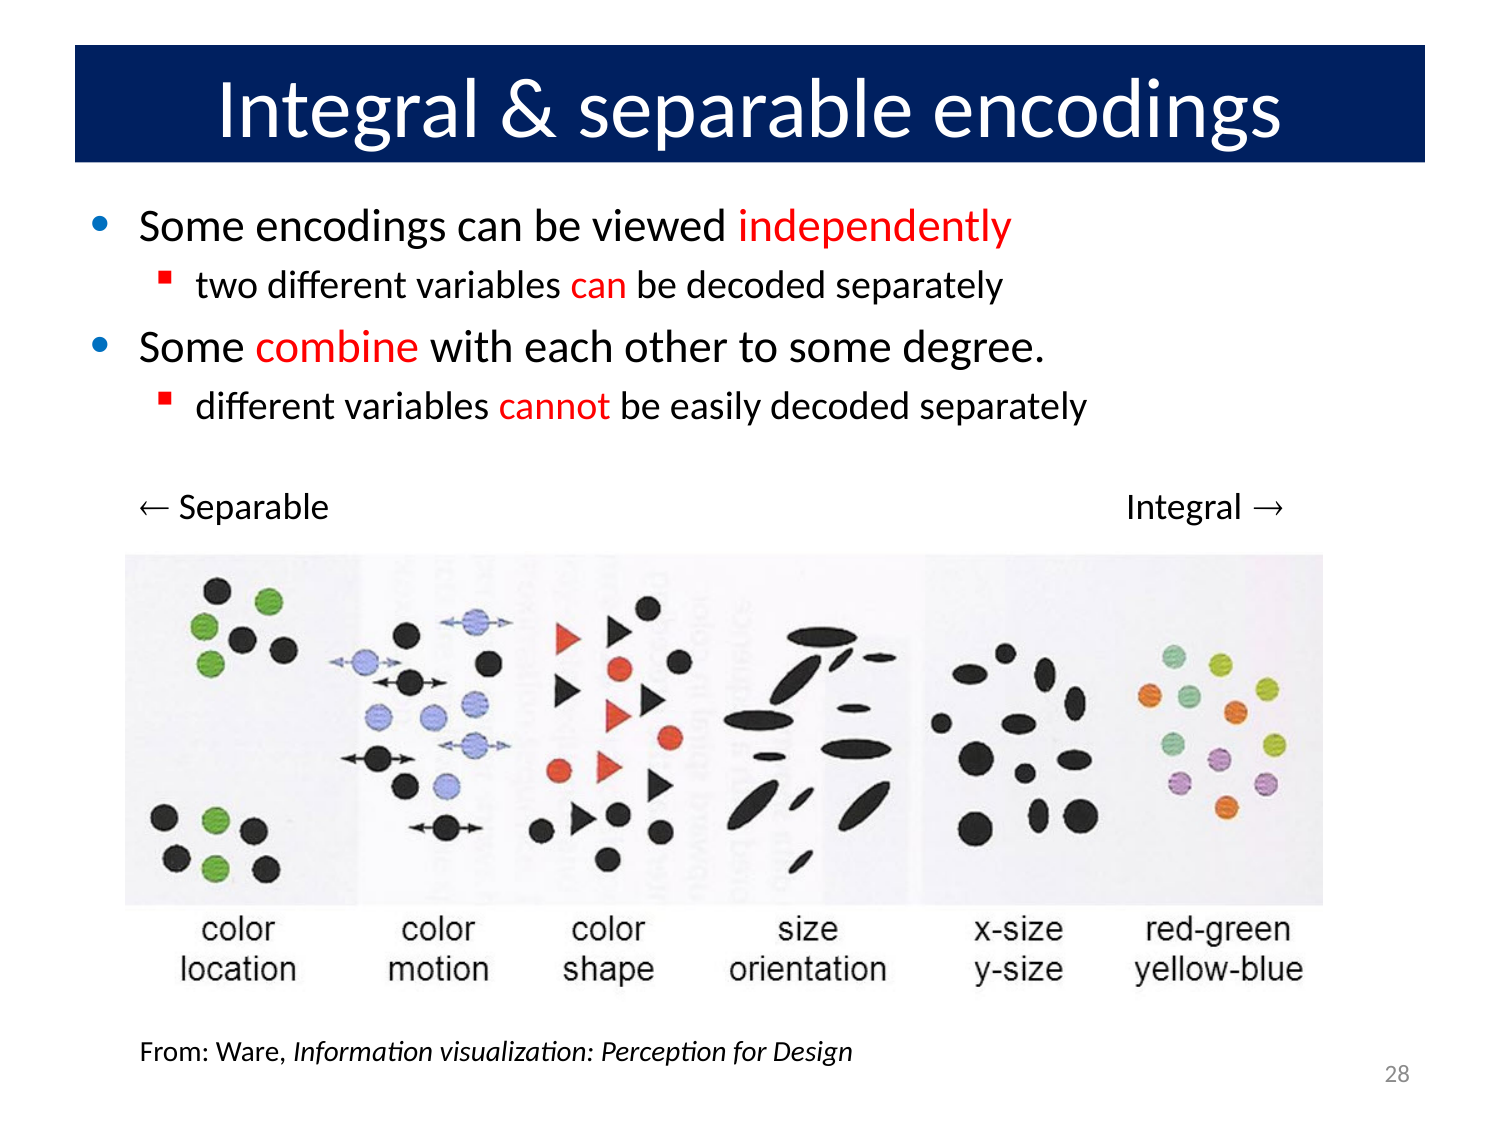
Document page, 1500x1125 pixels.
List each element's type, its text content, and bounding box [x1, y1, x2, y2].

text_box  Separable Integral  [124, 474, 1323, 535]
list Some encodings can be viewed independently two different variables can be decoded separately Some combine with each other to some degree. different variables cannot be easily decoded separately [75, 187, 1425, 438]
text_box From: Ware, Information visualization: Perception for Design [125, 1024, 1138, 1075]
slide_number 28 [1074, 1042, 1425, 1103]
picture [124, 551, 1323, 1002]
title Integral & separable encodings [75, 45, 1425, 163]
